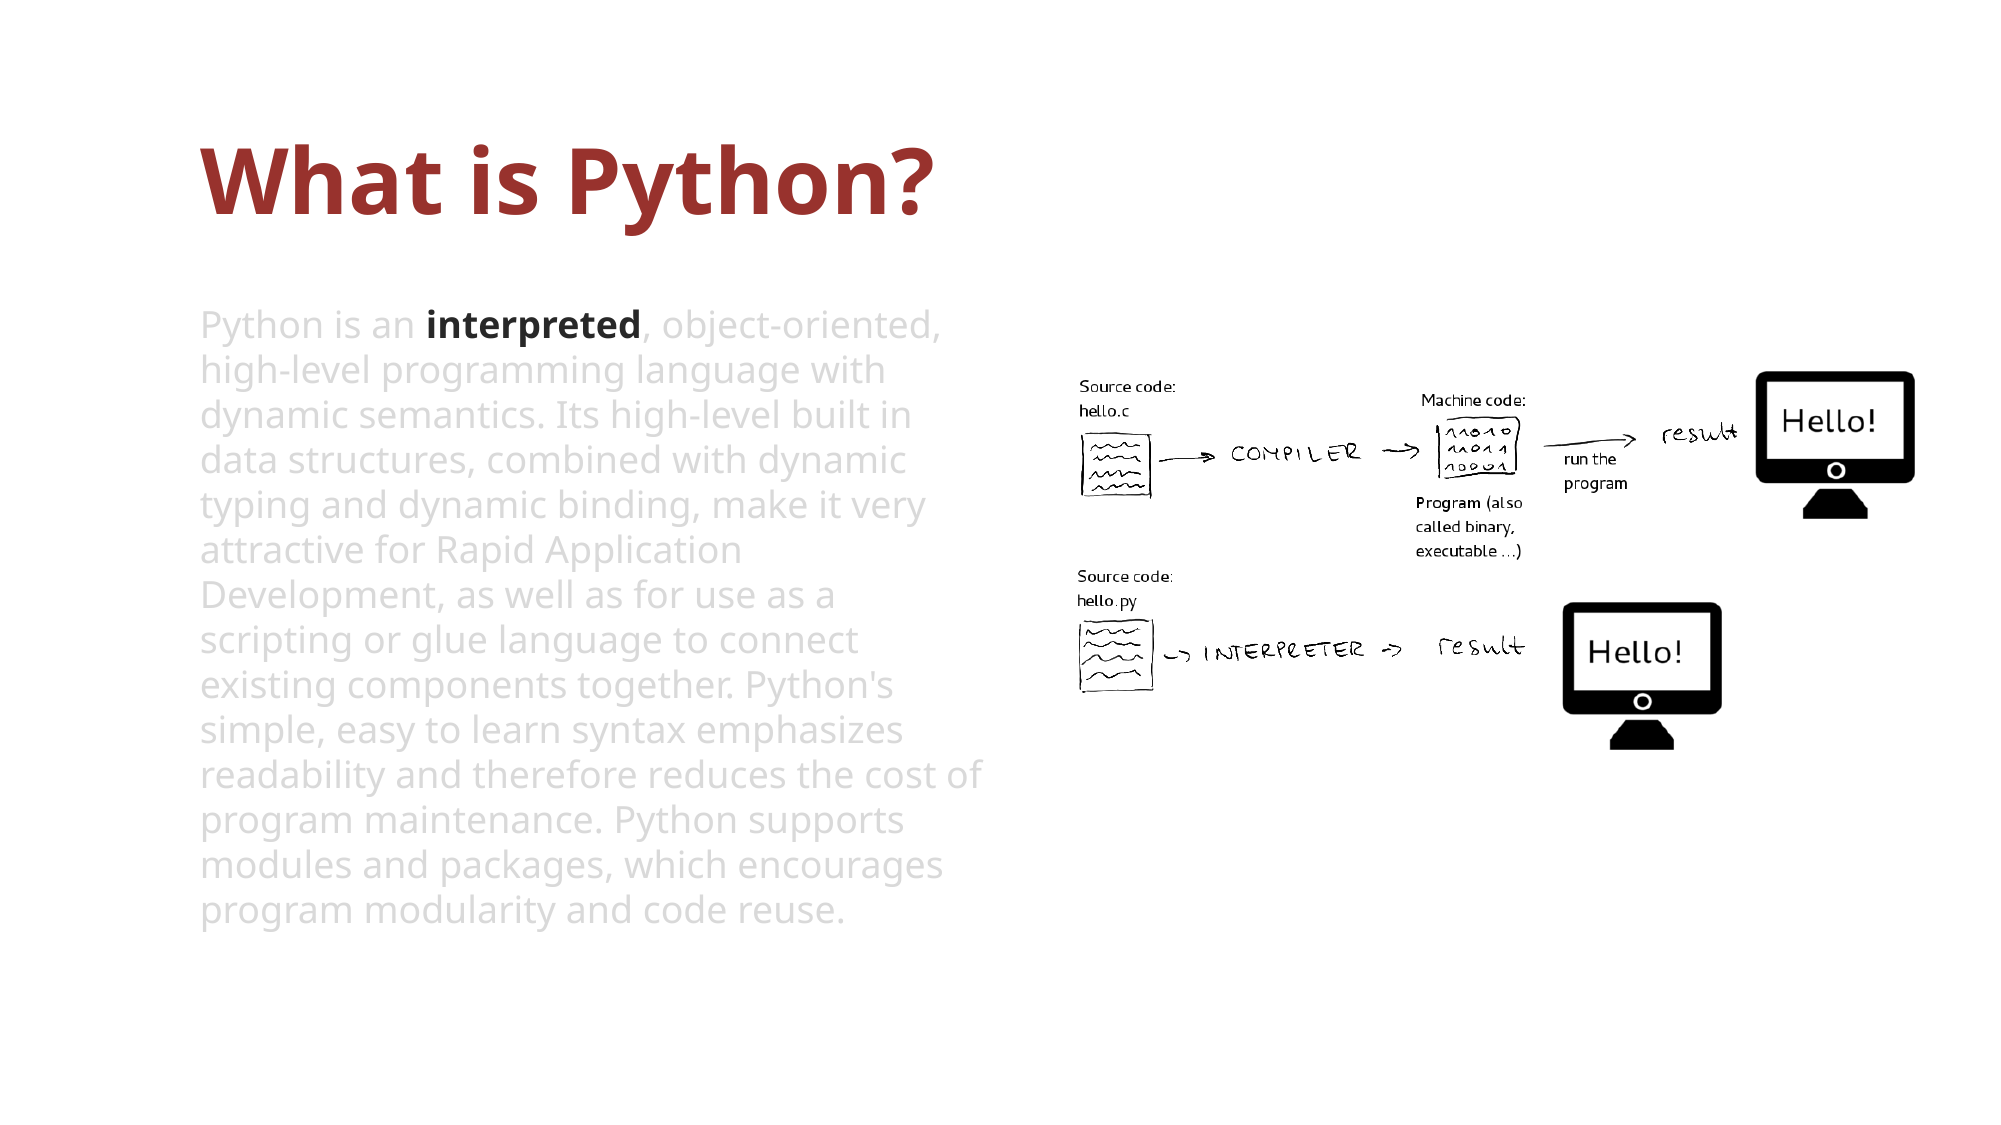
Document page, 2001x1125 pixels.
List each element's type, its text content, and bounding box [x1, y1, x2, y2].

text_box Python is an interpreted, object-oriented, high-level programming language with dynamic semantics. Its high-level built in data structures, combined with dynamic typing and dynamic binding, make it very attractive for Rapid Application Development, as well as for use as a scripting or glue language to connect existing components together. Python's simple, easy to learn syntax emphasizes readability and therefore reduces the cost of program maintenance. Python supports modules and packages, which encourages program modularity and code reuse. [185, 293, 1000, 938]
picture [1067, 355, 1919, 770]
title What is Python? [185, 75, 1596, 294]
